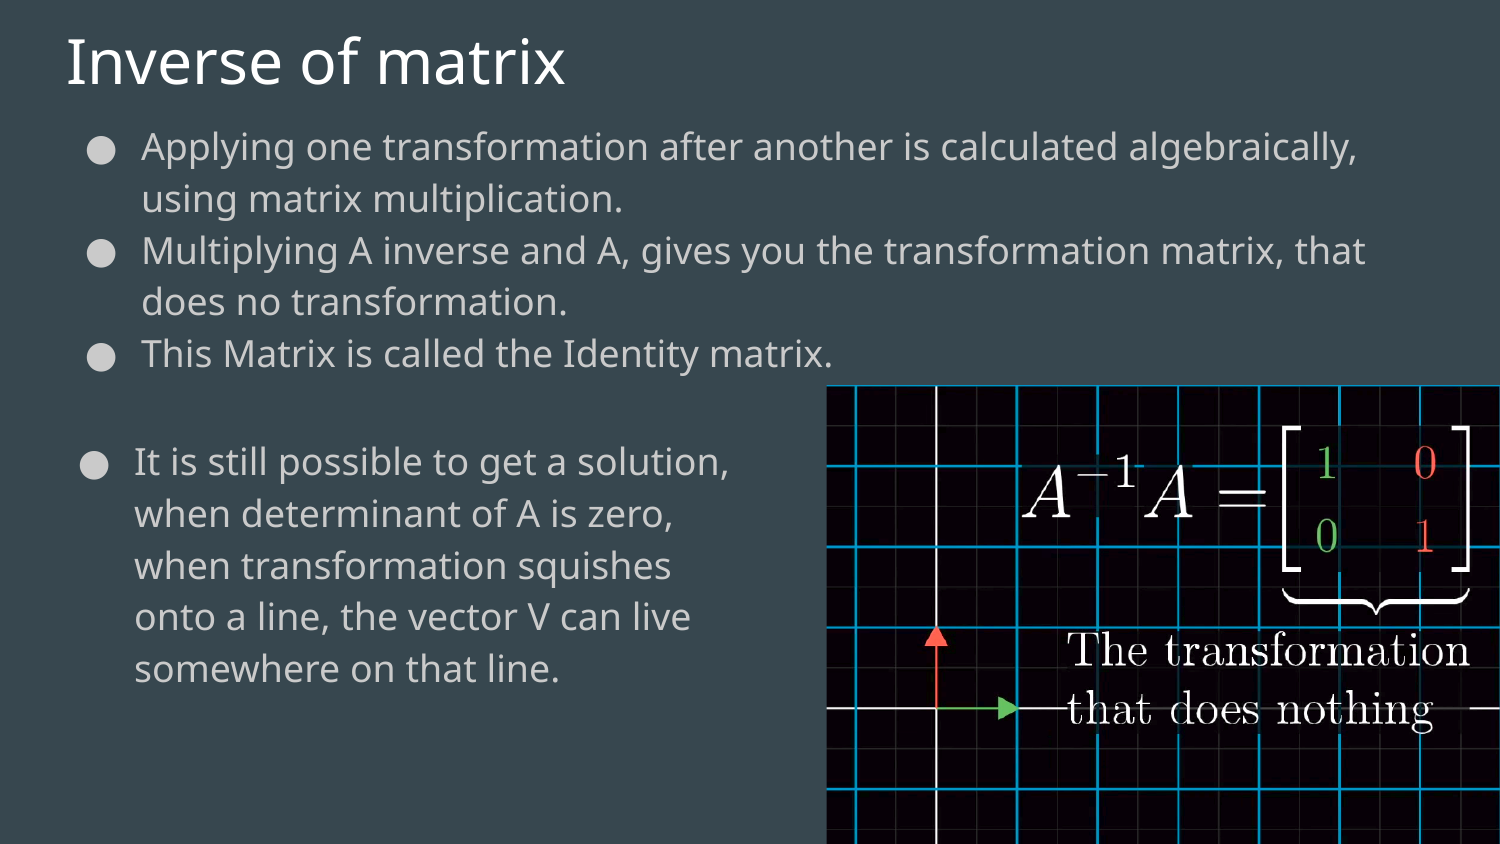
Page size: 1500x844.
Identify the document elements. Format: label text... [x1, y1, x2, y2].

picture [1100, 792, 1176, 844]
picture [858, 468, 1014, 545]
picture [1342, 792, 1419, 844]
picture [1422, 792, 1500, 844]
picture [1020, 792, 1096, 844]
picture [1019, 388, 1500, 625]
picture [858, 791, 1014, 844]
picture [1261, 792, 1338, 844]
list Applying one transformation after another is calculated algebraically, using matrix multiplication. Multiplying A inverse and A, gives you the transformation matrix, that does no transformation. This Matrix is called the Identity matrix. [51, 101, 1449, 662]
picture [826, 630, 855, 786]
picture [826, 792, 853, 844]
picture [826, 469, 855, 544]
picture [858, 549, 1500, 787]
title Inverse of matrix [51, 7, 1449, 101]
picture [1180, 792, 1257, 844]
picture [826, 388, 855, 464]
text_box It is still possible to get a solution, when determinant of A is zero, when transformation squishes onto a line, the vector V can live somewhere on that line. [44, 416, 774, 822]
picture [1019, 550, 1096, 625]
picture [826, 550, 855, 625]
picture [858, 387, 1014, 464]
picture [1180, 550, 1257, 625]
picture [1100, 550, 1177, 625]
